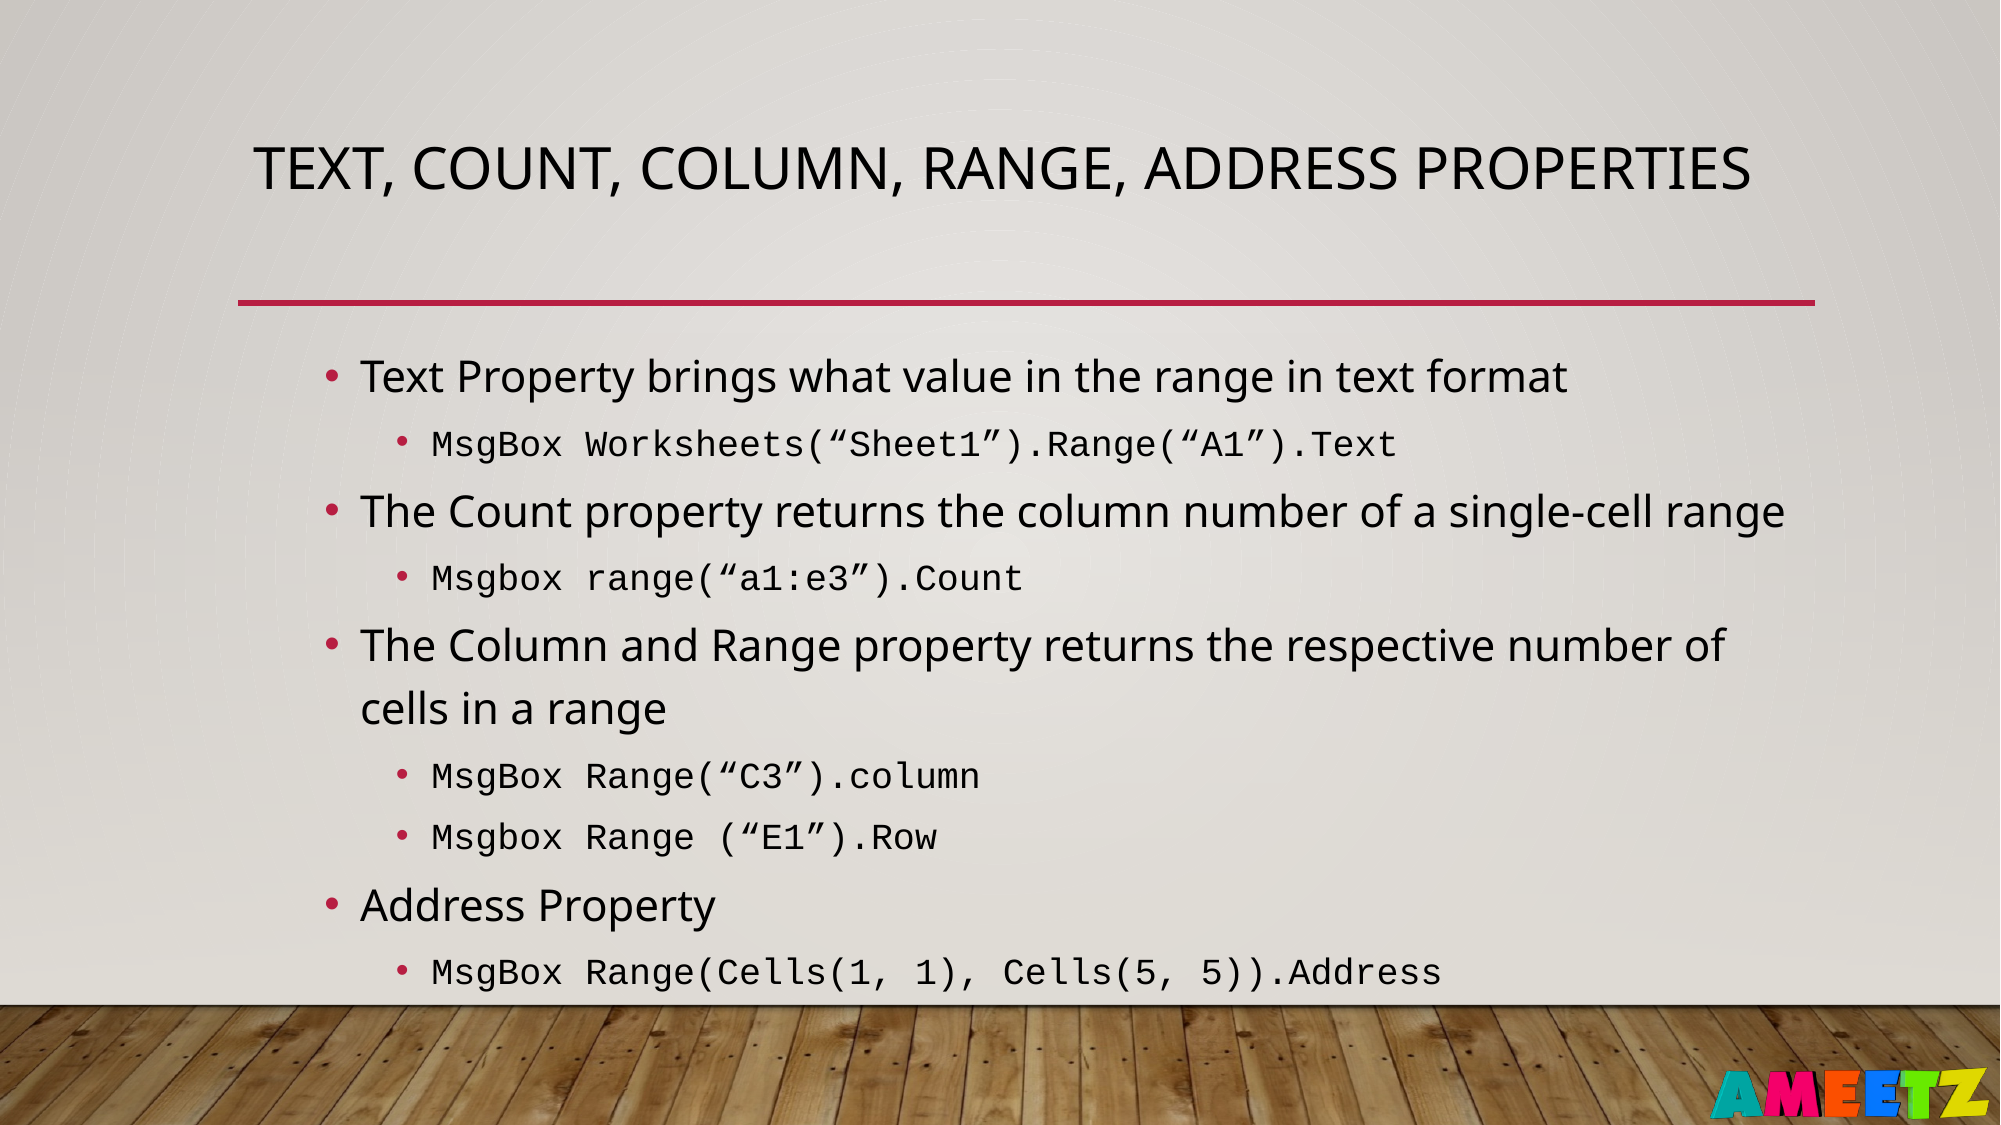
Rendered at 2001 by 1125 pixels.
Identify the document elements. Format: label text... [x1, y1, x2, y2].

title Text, Count, Column, range, Address Properties [238, 131, 1814, 305]
list Text Property brings what value in the range in text format MsgBox Worksheets(“Sheet1”).Range(“A1”).Text The Count property returns the column number of a single-cell range Msgbox range(“a1:e3”).Count The Column and Range property returns the respective number of cells in a range MsgBox Range(“C3”).column Msgbox Range (“E1”).Row Address Property MsgBox Range(Cells(1, 1), Cells(5, 5)).Address [238, 330, 1814, 1014]
picture [0, 1005, 2001, 1125]
